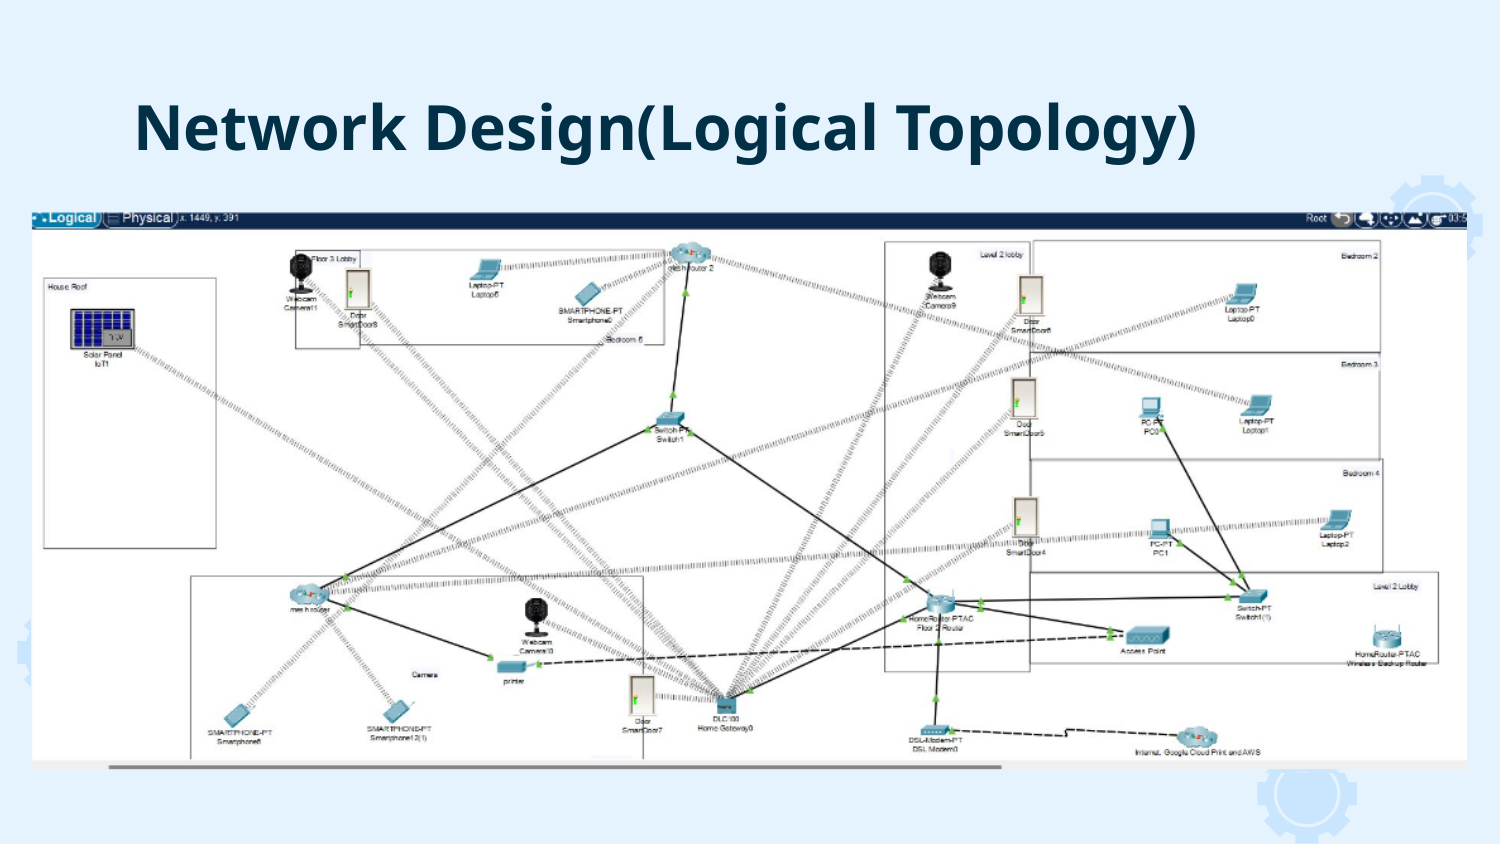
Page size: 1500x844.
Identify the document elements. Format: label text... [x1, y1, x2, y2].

picture [31, 211, 1467, 774]
title Network Design(Logical Topology) [118, 72, 1500, 167]
